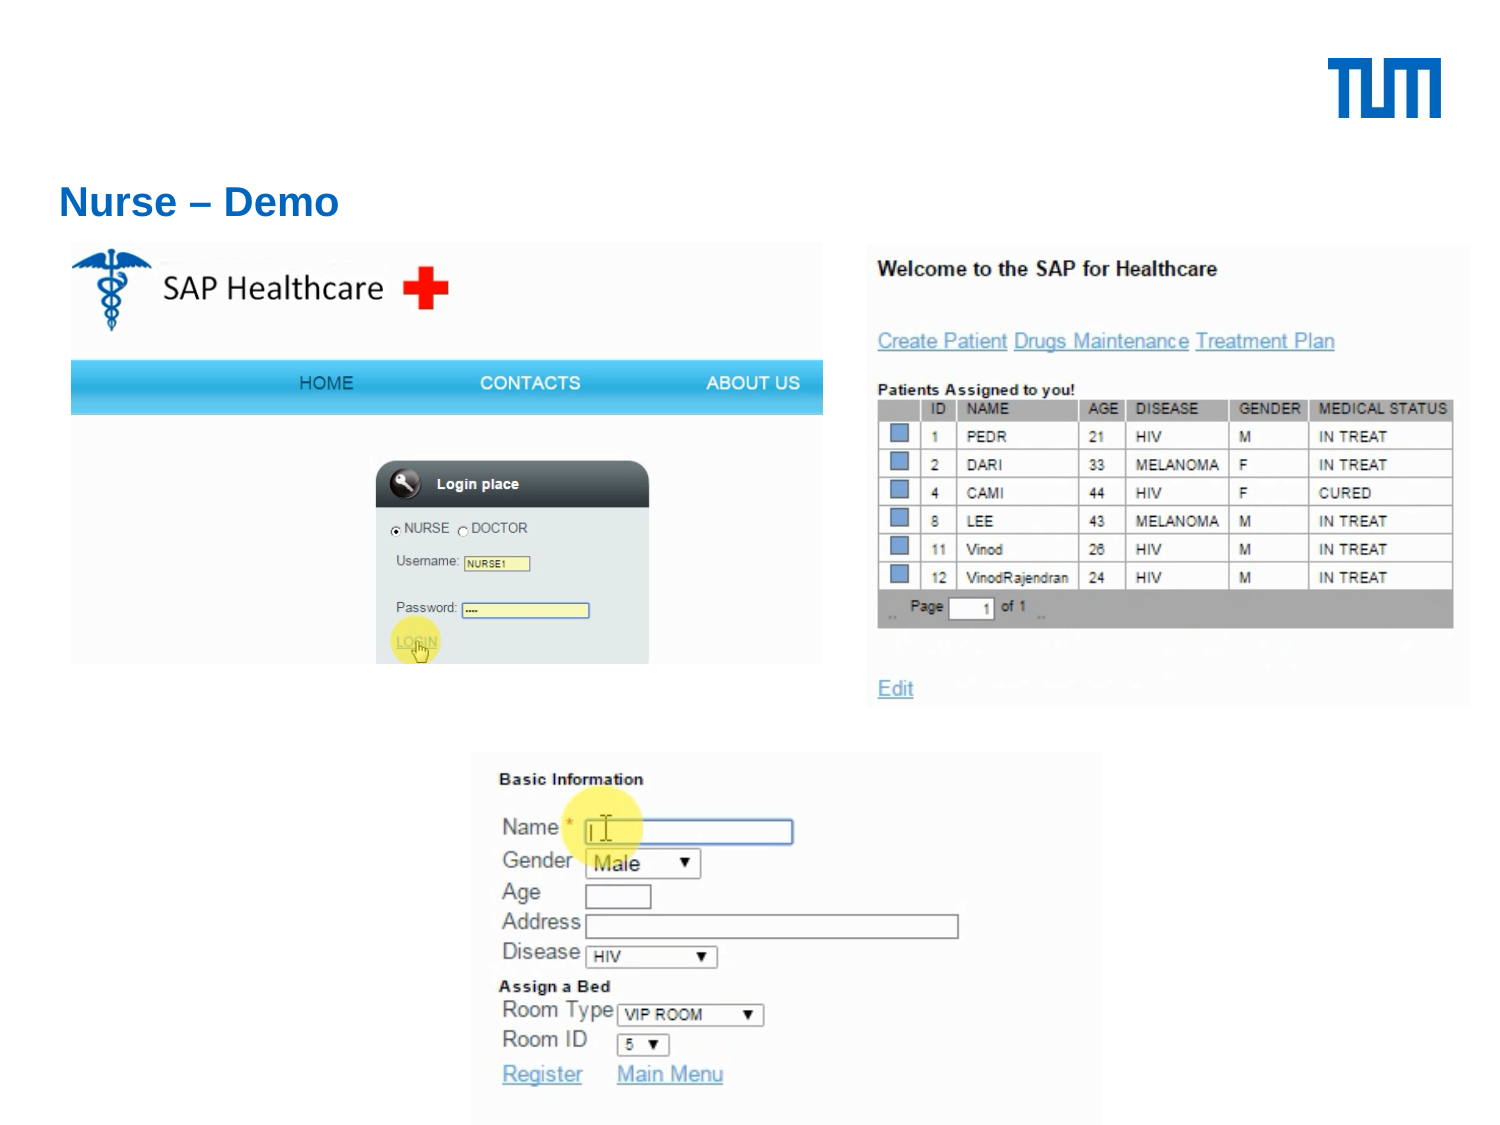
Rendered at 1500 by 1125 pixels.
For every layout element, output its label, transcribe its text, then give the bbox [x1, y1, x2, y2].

picture [1328, 58, 1441, 118]
picture [471, 751, 1102, 1125]
picture [867, 245, 1471, 707]
title Nurse – Demo [58, 162, 1278, 222]
picture [70, 242, 823, 664]
